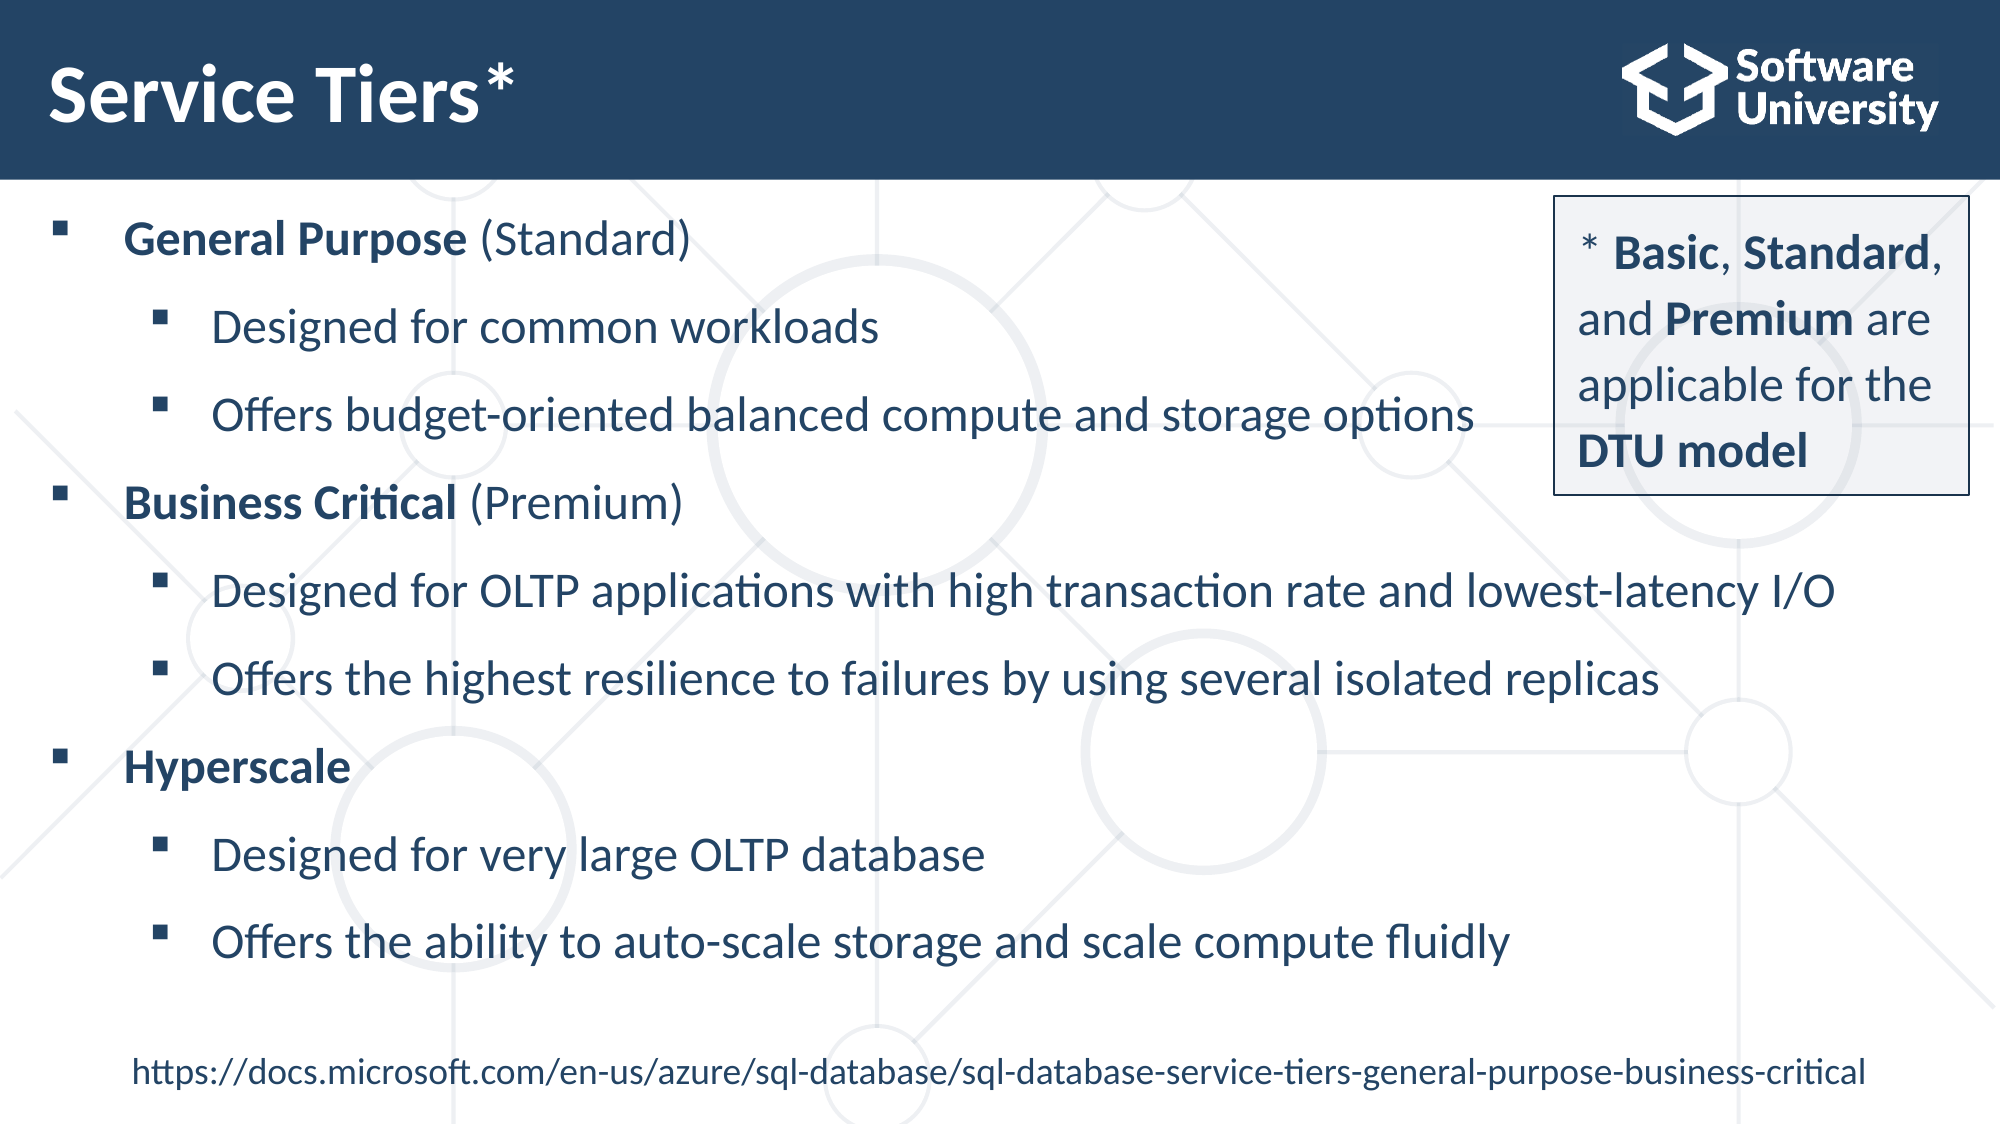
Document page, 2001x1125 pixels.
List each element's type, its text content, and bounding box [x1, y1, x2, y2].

list General Purpose (Standard) Designed for common workloads Offers budget-oriented balanced compute and storage options Business Critical (Premium) Designed for OLTP applications with high transaction rate and lowest-latency I/O Offers the highest resilience to failures by using several isolated replicas Hyperscale Designed for very large OLTP database Offers the ability to auto-scale storage and scale compute fluidly [31, 196, 1970, 1025]
picture [1622, 43, 1939, 136]
title Service Tiers* [31, 16, 1591, 162]
text_box https://docs.microsoft.com/en-us/azure/sql-database/sql-database-service-tiers-general-purpose-business-critical [0, 1025, 2000, 1111]
text_box * Basic, Standard, and Premium are applicable for the DTU model [1553, 196, 1969, 496]
